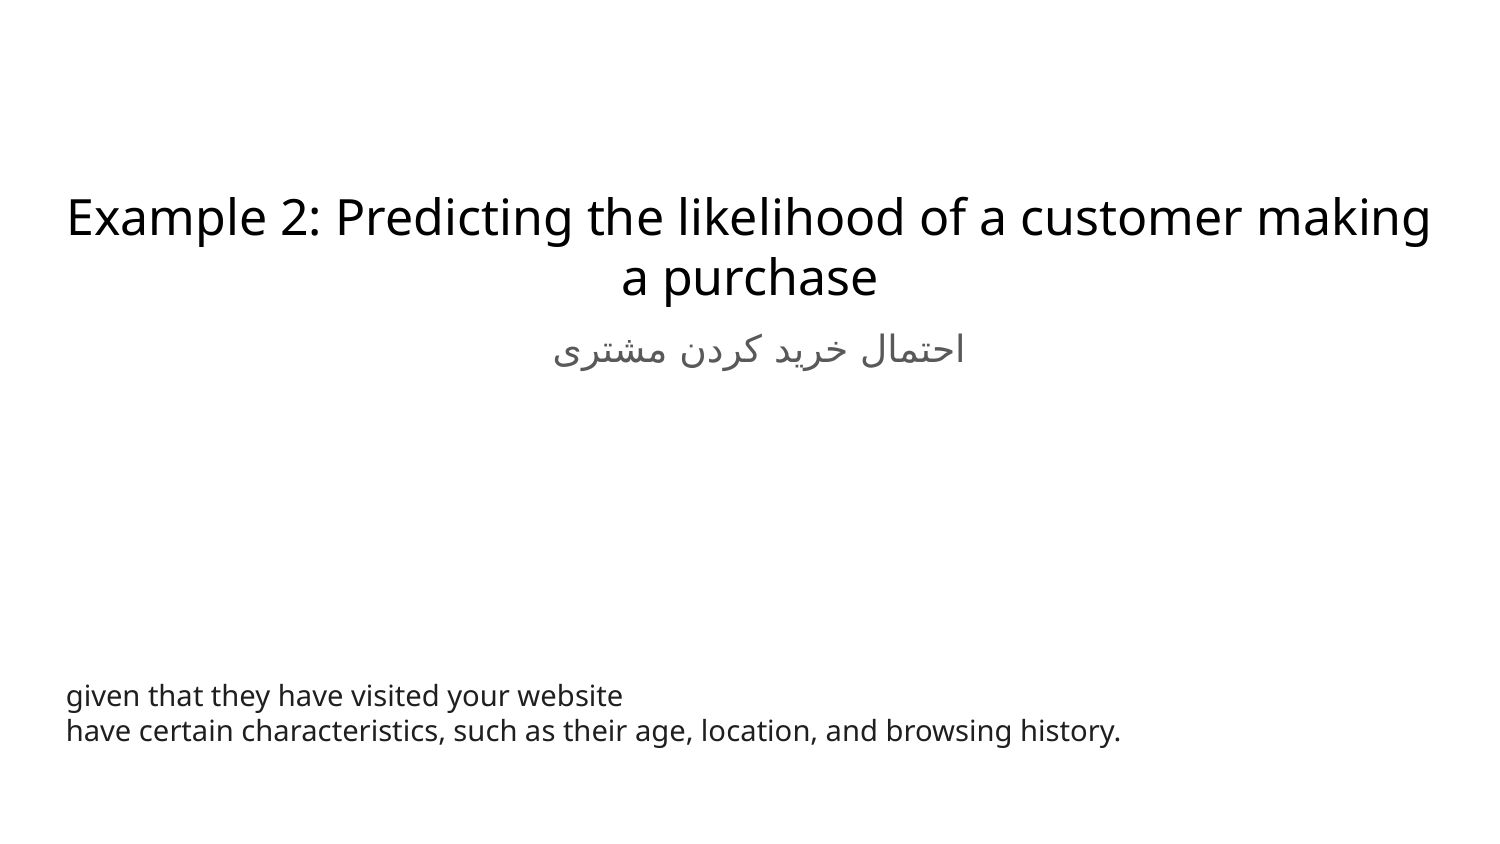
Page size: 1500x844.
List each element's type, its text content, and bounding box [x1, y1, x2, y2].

text_box given that they have visited your website have certain characteristics, such as their age, location, and browsing history. [51, 669, 1275, 755]
list احتمال خرید کردن مشتری [51, 303, 1449, 593]
title Example 2: Predicting the likelihood of a customer making a purchase [51, 170, 1449, 265]
